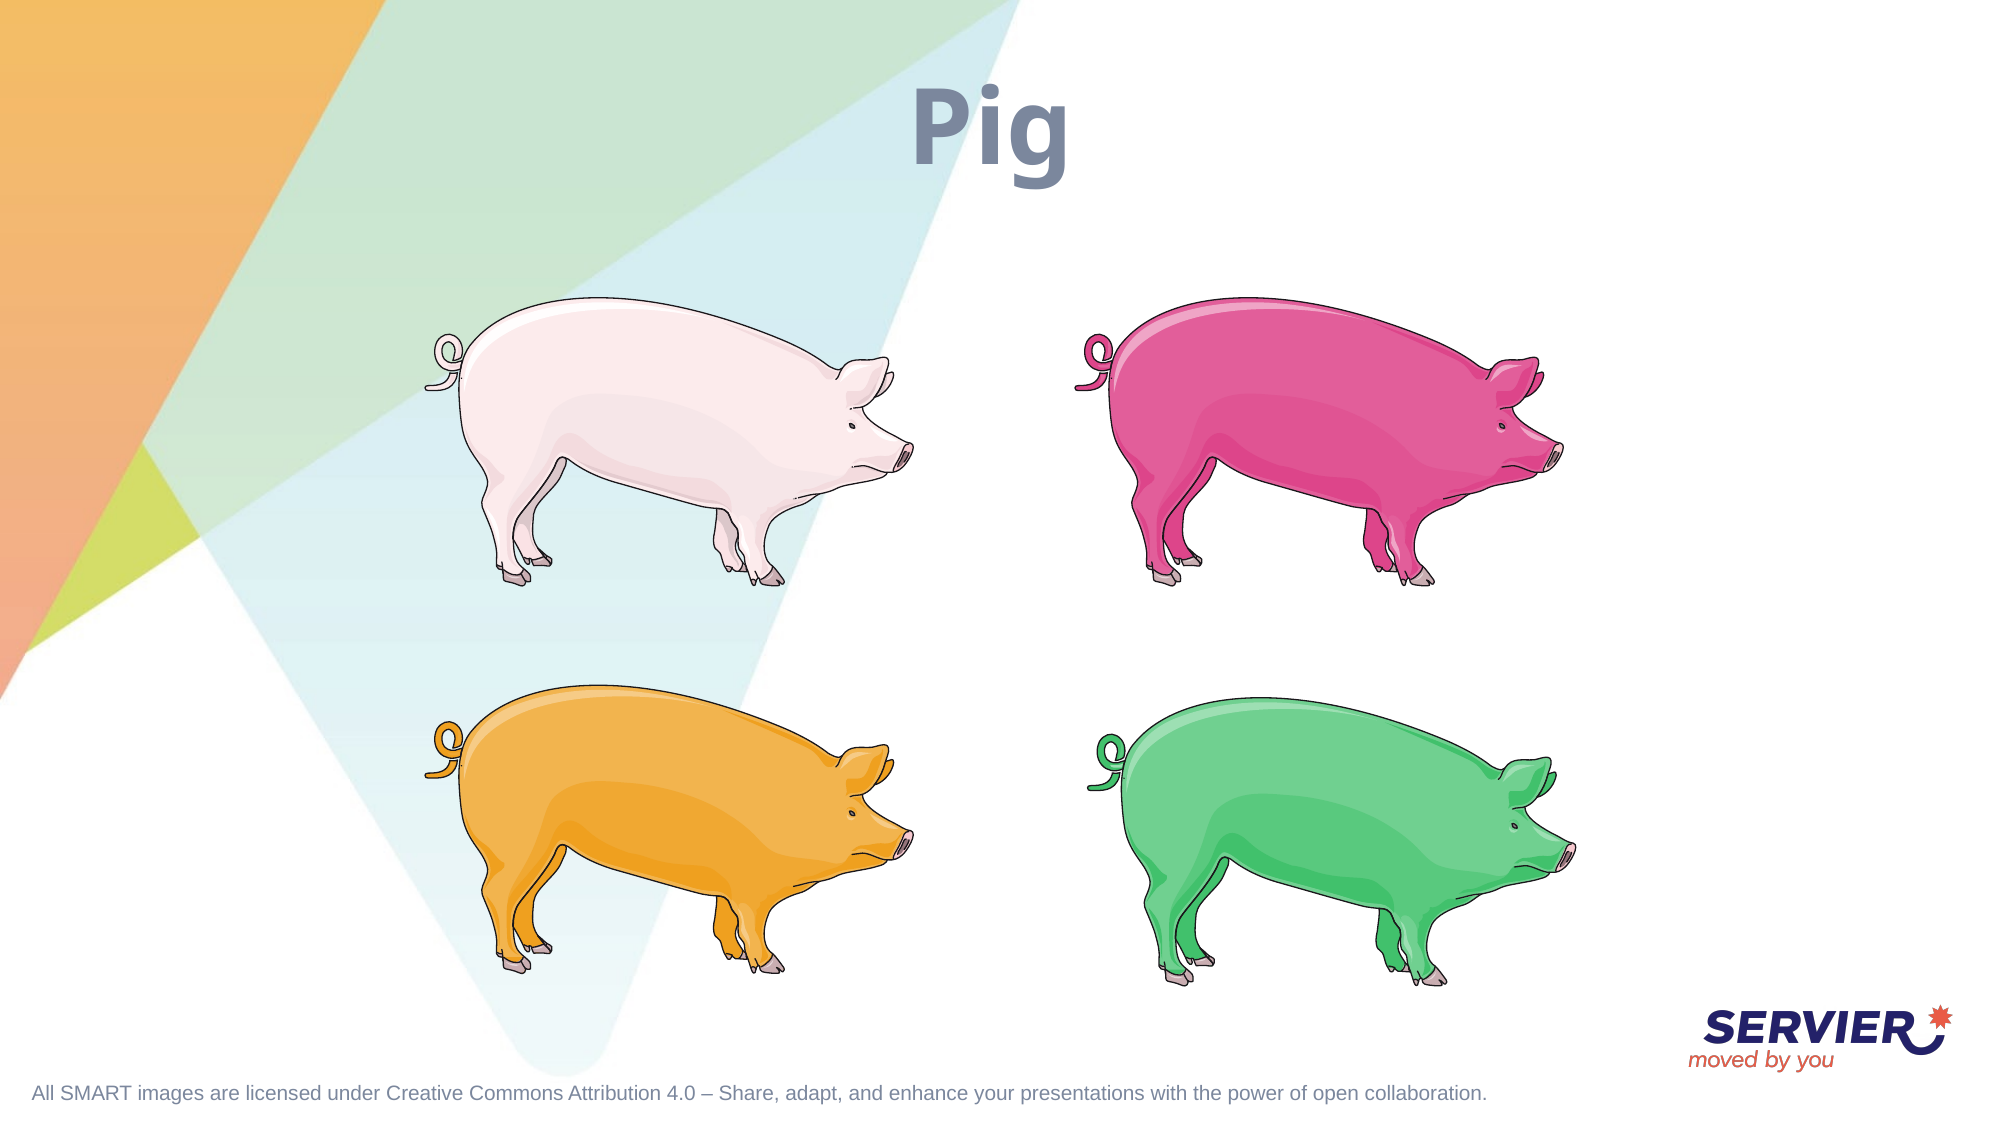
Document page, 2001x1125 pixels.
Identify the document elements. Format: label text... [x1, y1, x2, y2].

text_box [424, 274, 919, 588]
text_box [424, 661, 919, 976]
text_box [1087, 674, 1582, 988]
title Pig [55, 12, 1927, 232]
picture [0, 0, 2001, 1125]
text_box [1074, 274, 1569, 588]
